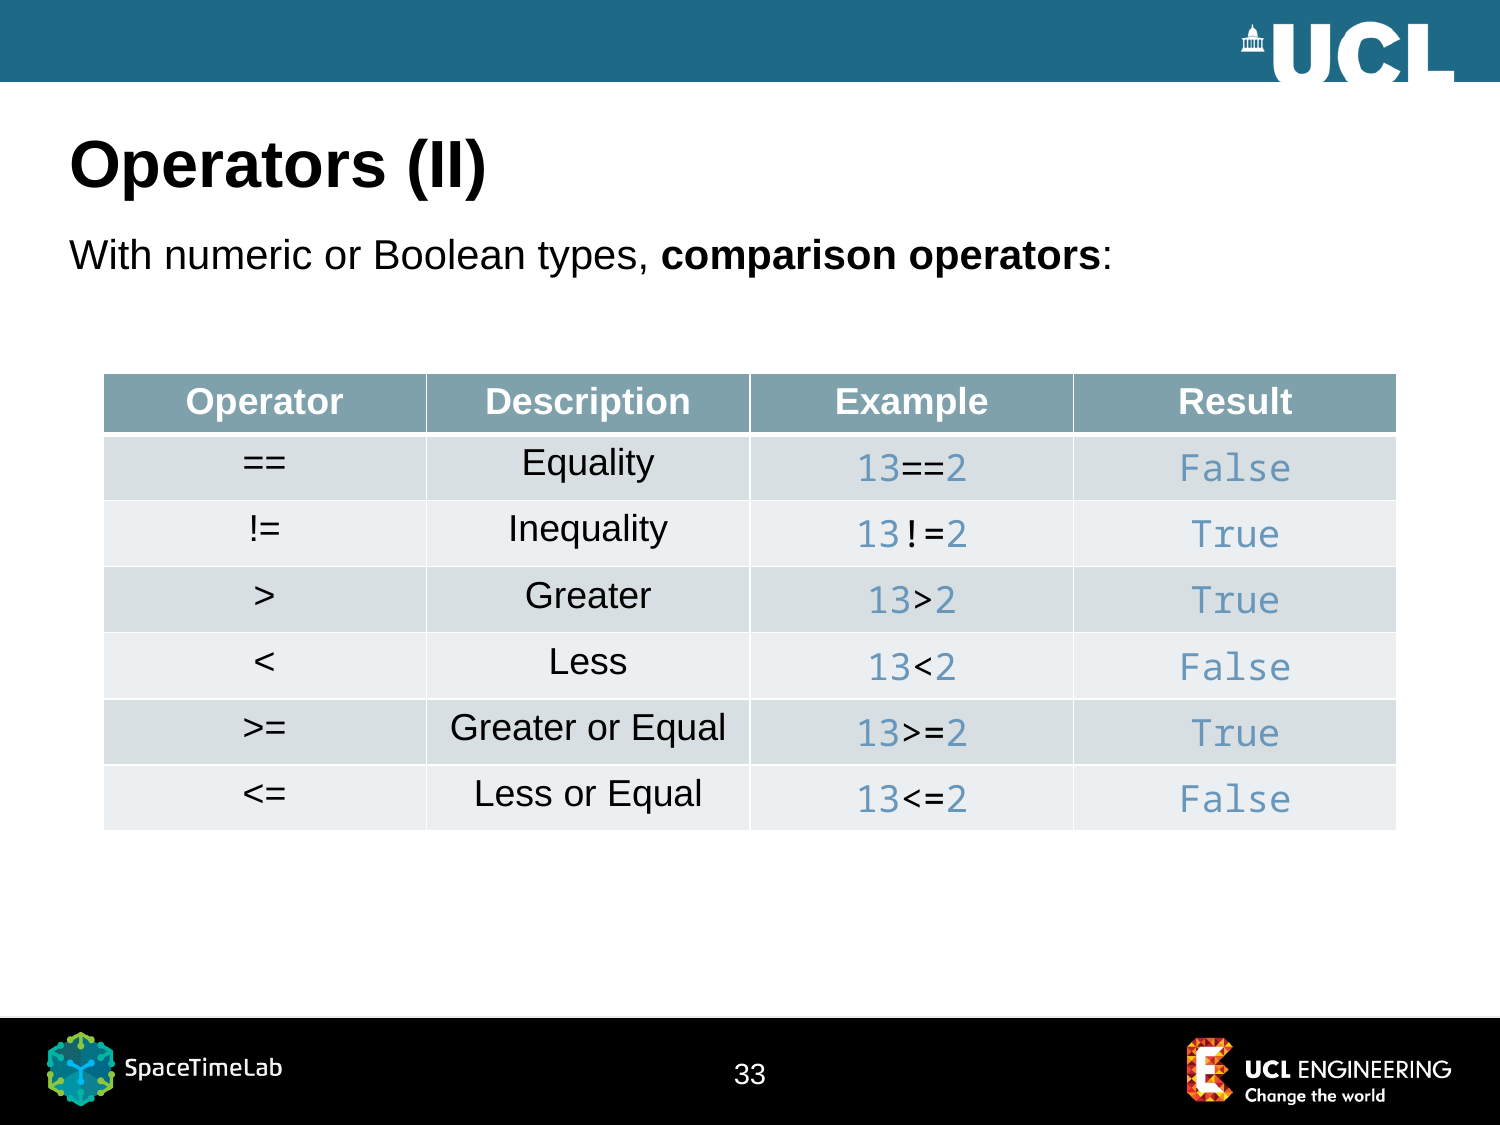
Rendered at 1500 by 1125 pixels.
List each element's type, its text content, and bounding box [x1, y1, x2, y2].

table_cell < [104, 633, 426, 698]
table_cell > [104, 567, 426, 632]
table_cell 13>2 [751, 567, 1073, 632]
table_cell == [104, 437, 426, 500]
footer 33 [496, 1042, 1004, 1103]
table_cell False [1074, 633, 1396, 698]
table_header Operator [104, 374, 426, 432]
table_cell >= [104, 700, 426, 764]
table_cell Less or Equal [427, 766, 749, 830]
table_cell True [1074, 501, 1396, 566]
table_header Result [1074, 374, 1396, 432]
table_cell 13<=2 [751, 766, 1073, 830]
table_cell True [1074, 700, 1396, 764]
table_cell True [1074, 567, 1396, 632]
table_header Description [427, 374, 749, 432]
table_cell False [1074, 766, 1396, 830]
title Operators (II) [54, 113, 1447, 197]
table_cell Greater or Equal [427, 700, 749, 764]
picture [0, 990, 1500, 1125]
table_cell 13==2 [751, 437, 1073, 500]
table_cell 13>=2 [751, 700, 1073, 764]
table_cell Equality [427, 437, 749, 500]
table_cell Greater [427, 567, 749, 632]
table_cell <= [104, 766, 426, 830]
table_cell != [104, 501, 426, 566]
list With numeric or Boolean types, comparison operators: [54, 219, 1447, 988]
table_cell Inequality [427, 501, 749, 566]
table_cell False [1074, 437, 1396, 500]
table_header Example [751, 374, 1073, 432]
table_cell 13<2 [751, 633, 1073, 698]
table_cell 13!=2 [751, 501, 1073, 566]
table_cell Less [427, 633, 749, 698]
